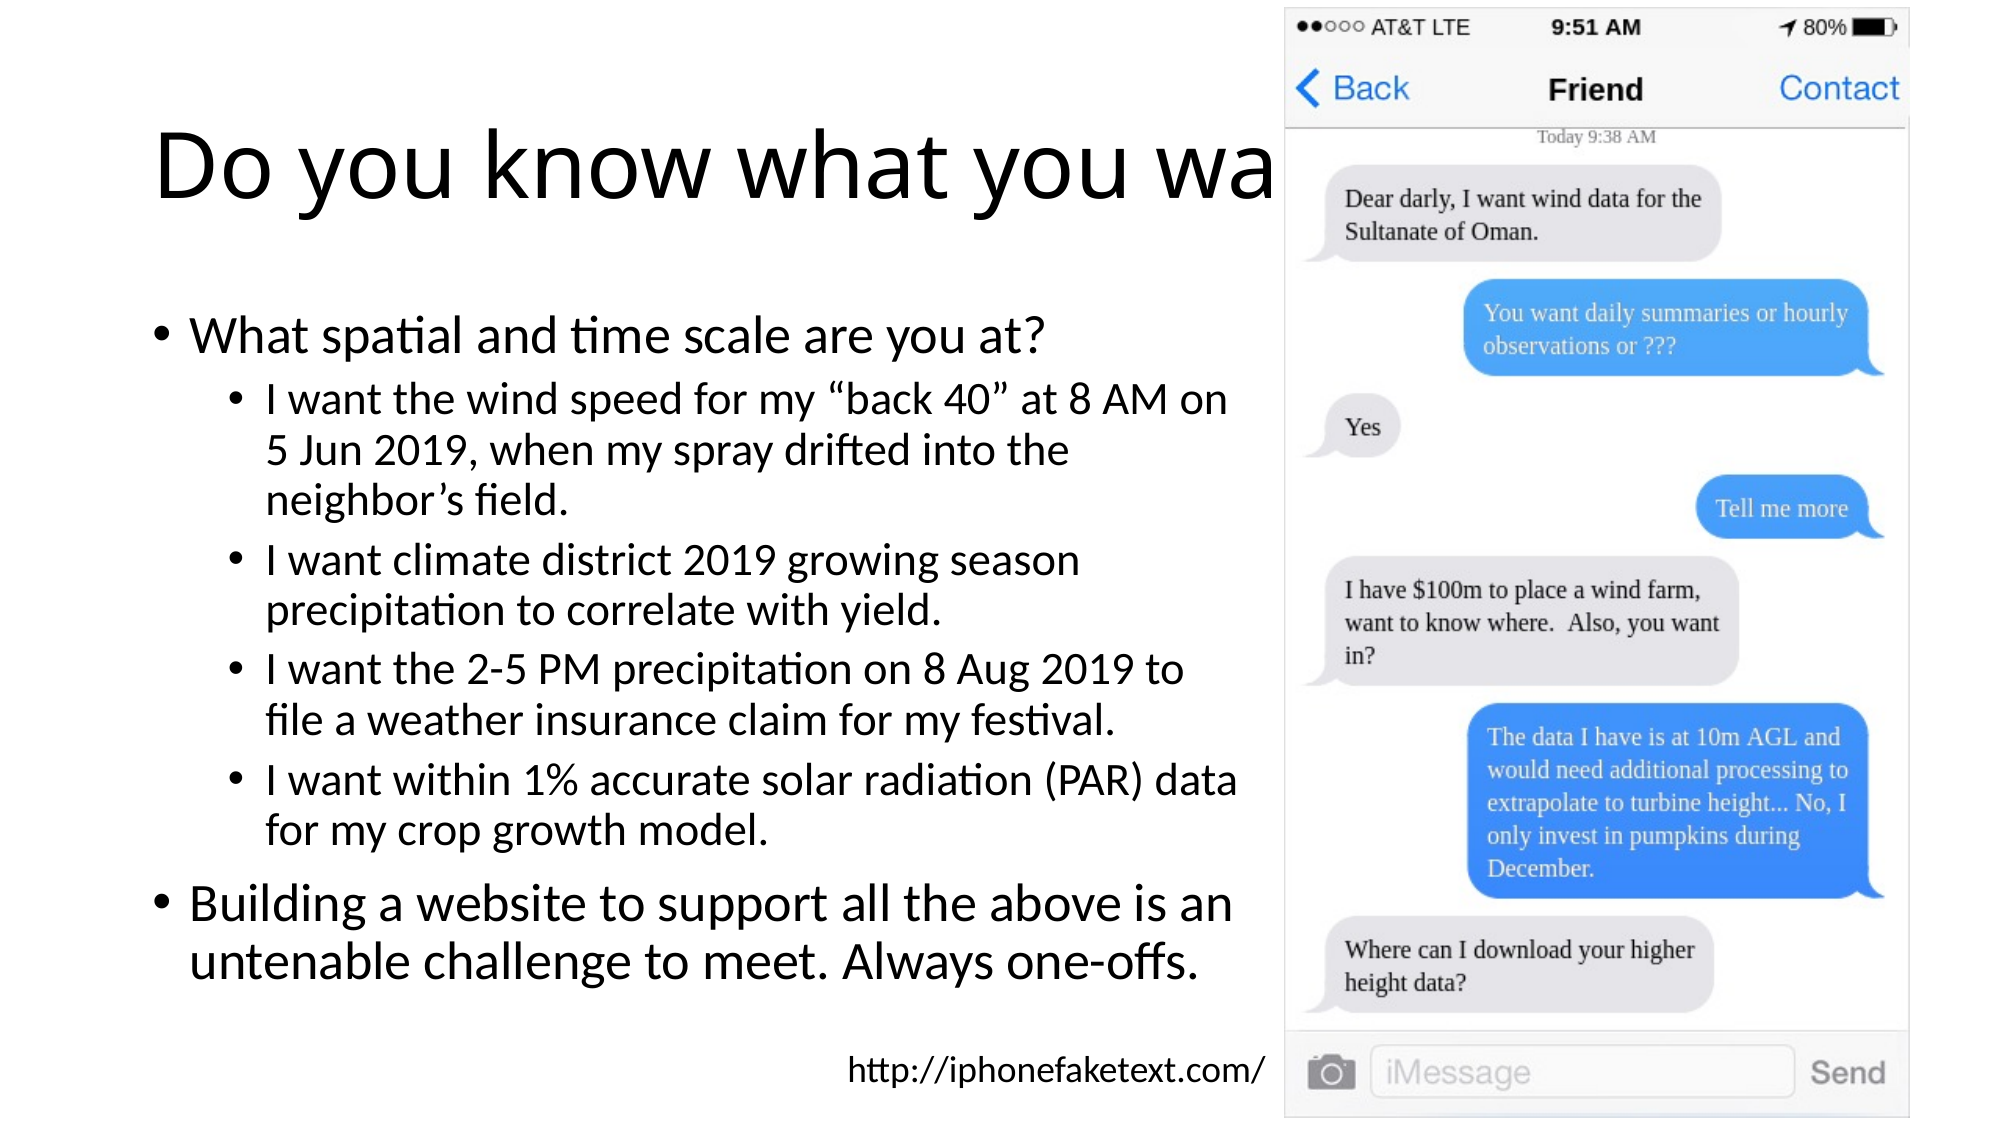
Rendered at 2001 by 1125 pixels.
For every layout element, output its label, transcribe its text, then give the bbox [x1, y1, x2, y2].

picture [1284, 7, 1910, 1118]
title Do you know what you want? [137, 59, 1284, 278]
text_box http://iphonefaketext.com/ [832, 1037, 1282, 1098]
list What spatial and time scale are you at? I want the wind speed for my “back 40” at 8 AM on 5 Jun 2019, when my spray drifted into the neighbor’s field. I want climate district 2019 growing season precipitation to correlate with yield. I want the 2-5 PM precipitation on 8 Aug 2019 to file a weather insurance claim for my festival. I want within 1% accurate solar radiation (PAR) data for my crop growth model. Building a website to support all the above is an untenable challenge to meet. Always one-offs. [137, 299, 1261, 1014]
